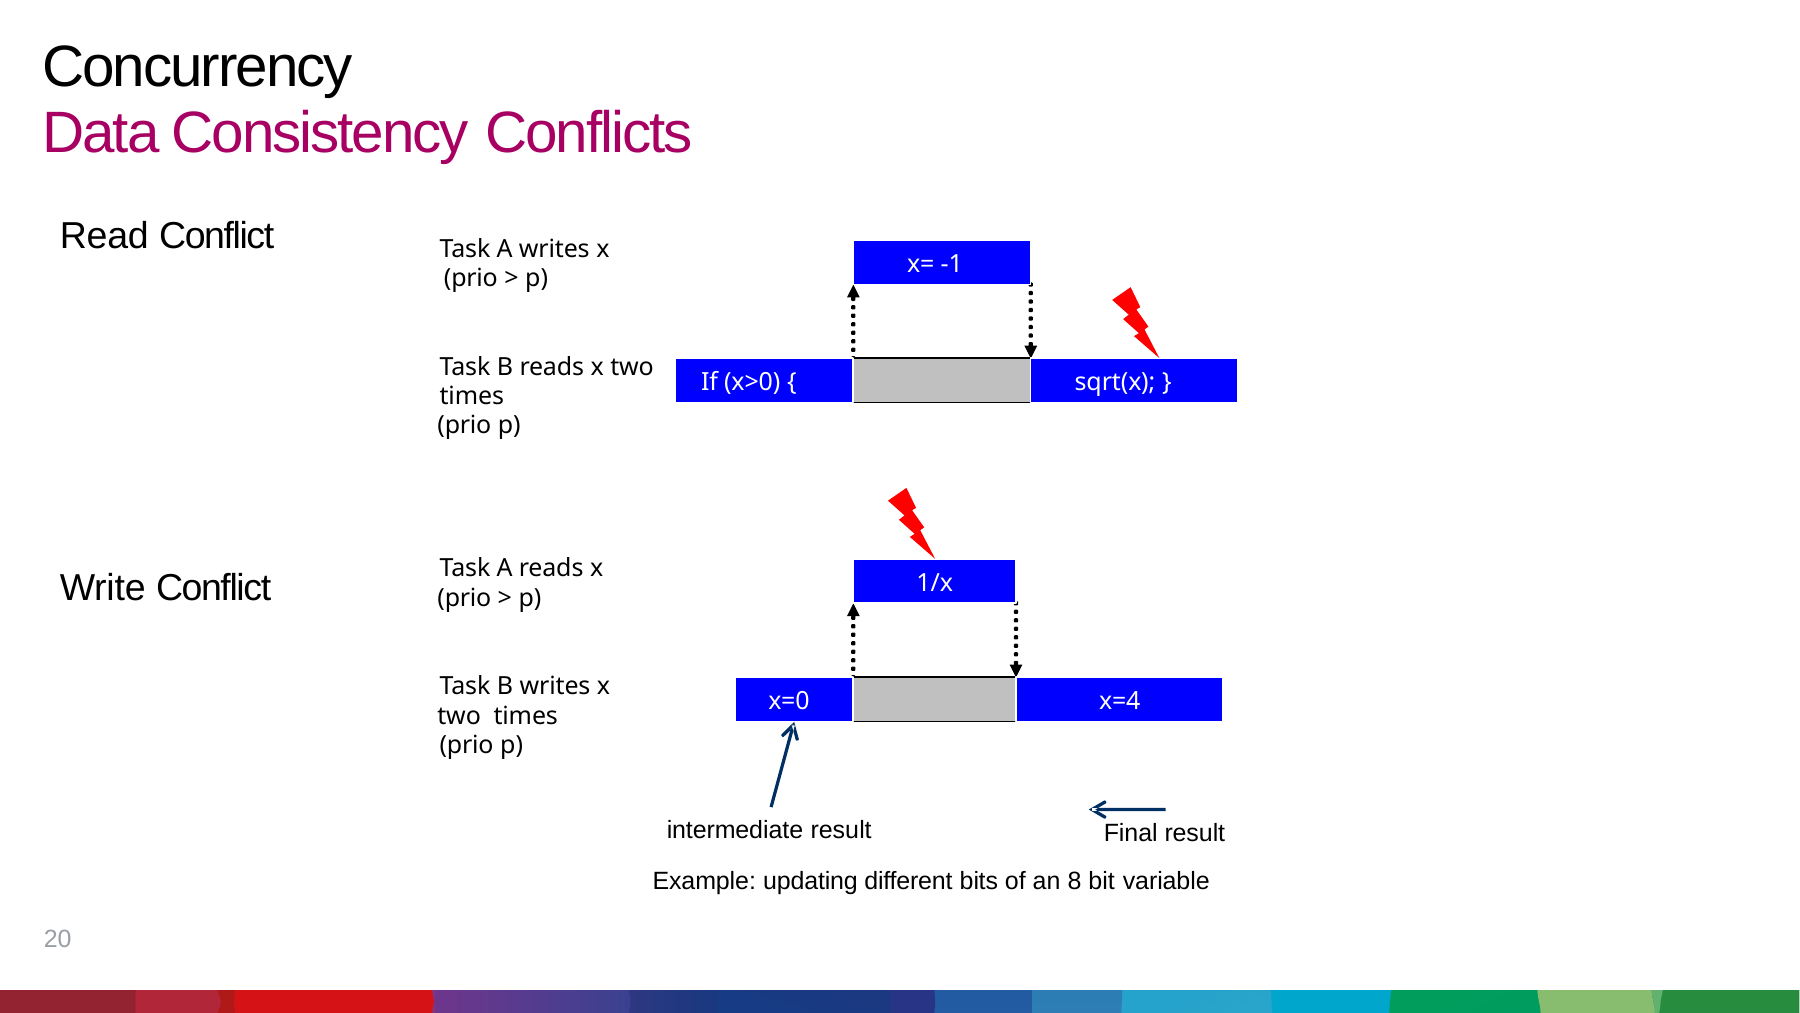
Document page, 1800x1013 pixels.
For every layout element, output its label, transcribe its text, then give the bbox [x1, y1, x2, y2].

picture [0, 906, 1271, 1013]
text_box Task B reads x two times (prio p) [437, 350, 660, 439]
text_box Final result [1101, 816, 1229, 847]
slide_number 20 [36, 922, 75, 953]
text_box [1112, 287, 1158, 355]
text_box [887, 487, 934, 556]
text_box  Read Conflict [40, 211, 311, 256]
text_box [1030, 357, 1238, 403]
text_box  Write Conflict [40, 562, 308, 608]
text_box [846, 239, 1038, 403]
text_box Task B writes x two times (prio p) [437, 669, 660, 759]
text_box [1088, 800, 1166, 819]
text_box Task A reads x (prio > p) [437, 551, 611, 612]
picture [1390, 990, 1800, 1013]
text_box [674, 357, 854, 403]
text_box Example: updating different bits of an 8 bit variable [650, 864, 1215, 895]
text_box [769, 721, 800, 808]
text_box intermediate result [664, 813, 875, 844]
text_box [1015, 676, 1224, 722]
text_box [734, 676, 854, 722]
text_box Task A writes x (prio > p) [437, 233, 611, 292]
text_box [846, 558, 1023, 722]
title Concurrency Data Consistency Conflicts [39, 30, 742, 170]
